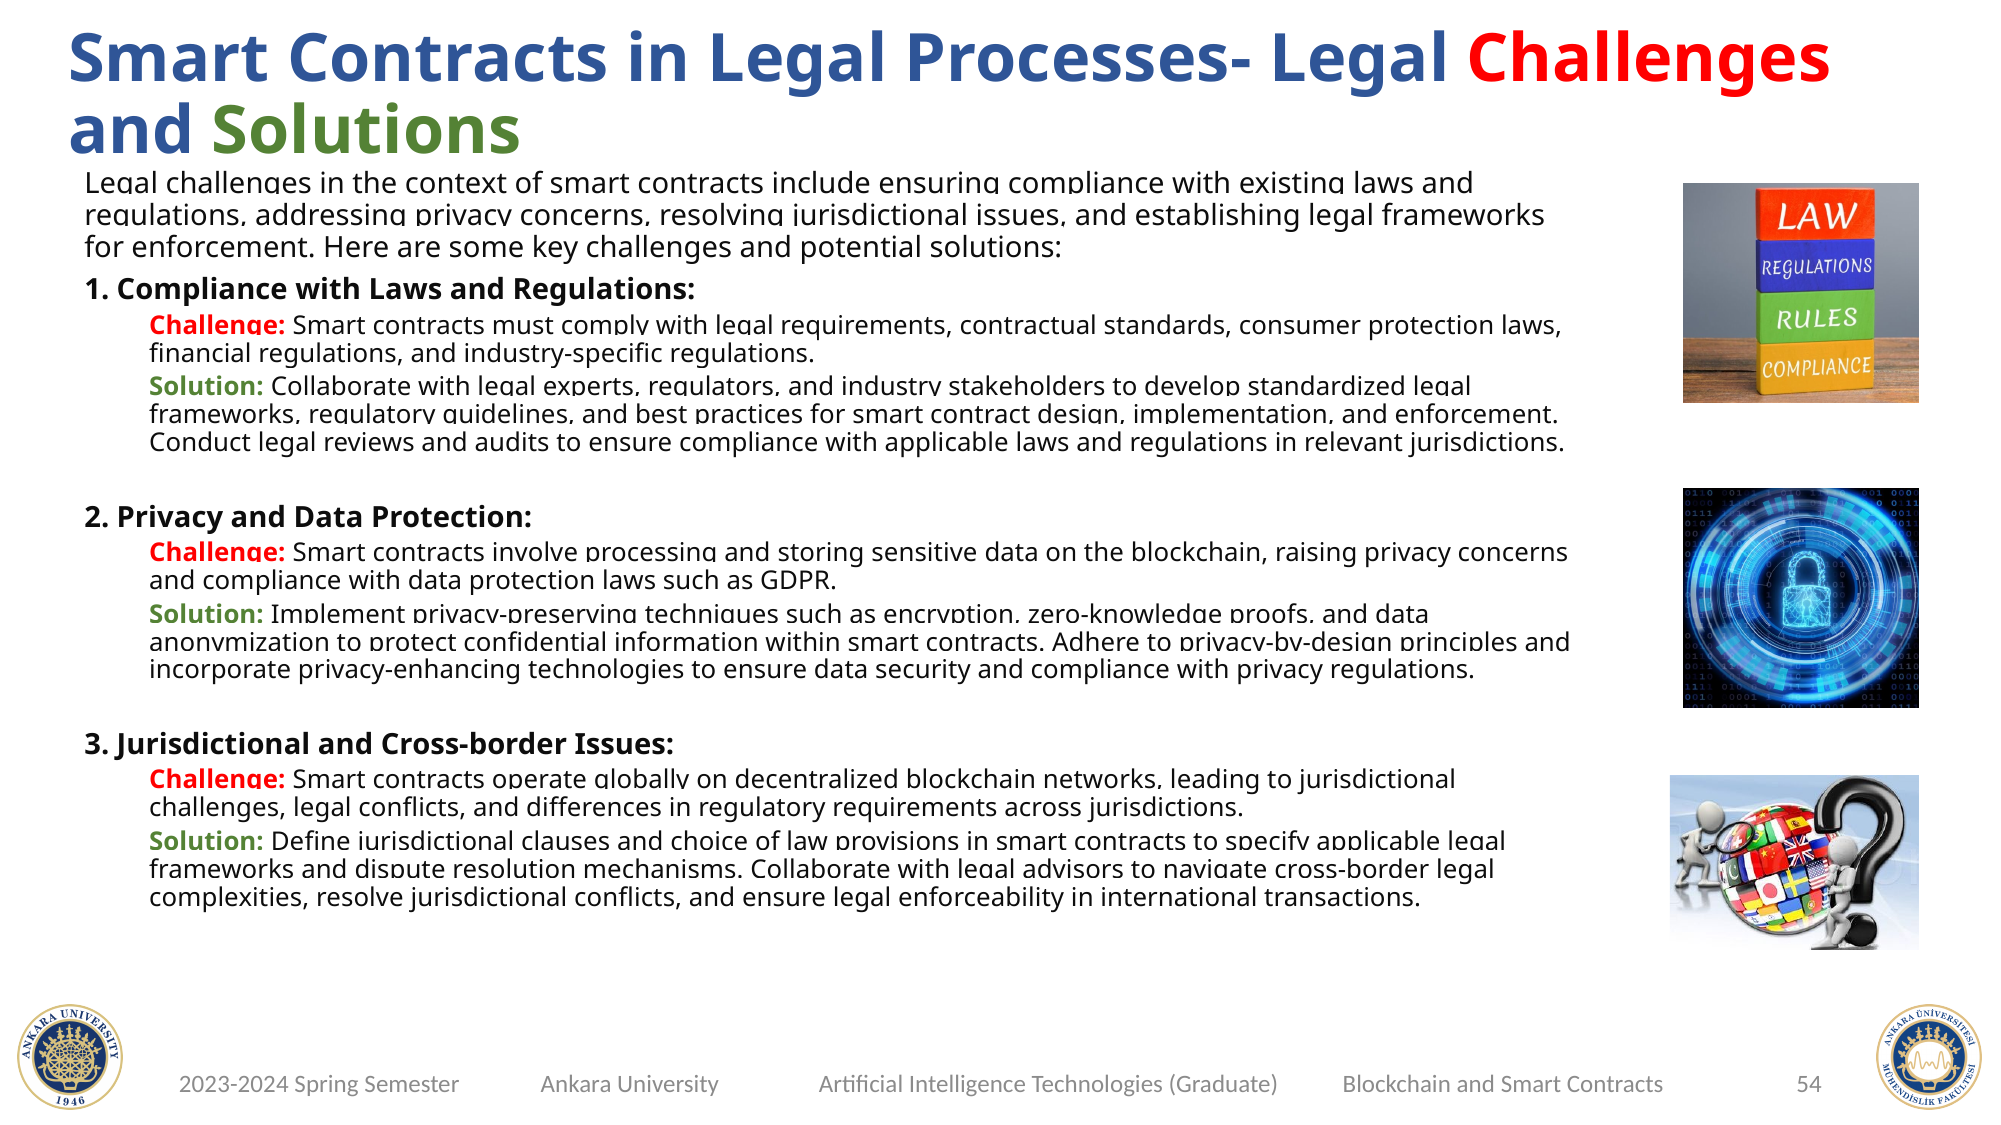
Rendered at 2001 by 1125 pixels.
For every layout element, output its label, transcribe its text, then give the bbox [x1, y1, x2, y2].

slide_number 54 [1751, 1052, 1837, 1113]
picture [17, 1004, 123, 1110]
title Smart Contracts in Legal Processes- Legal Challenges and Solutions [53, 29, 1863, 162]
list Legal challenges in the context of smart contracts include ensuring compliance with existing laws and regulations, addressing privacy concerns, resolving jurisdictional issues, and establishing legal frameworks for enforcement. Here are some key challenges and potential solutions: Compliance with Laws and Regulations: Challenge: Smart contracts must comply with legal requirements, contractual standards, consumer protection laws, financial regulations, and industry-specific regulations. Solution: Collaborate with legal experts, regulators, and industry stakeholders to develop standardized legal frameworks, regulatory guidelines, and best practices for smart contract design, implementation, and enforcement. Conduct legal reviews and audits to ensure compliance with applicable laws and regulations in relevant jurisdictions. Privacy and Data Protection: Challenge: Smart contracts involve processing and storing sensitive data on the blockchain, raising privacy concerns and compliance with data protection laws such as GDPR. Solution: Implement privacy-preserving techniques such as encryption, zero-knowledge proofs, and data anonymization to protect confidential information within smart contracts. Adhere to privacy-by-design principles and incorporate privacy-enhancing technologies to ensure data security and compliance with privacy regulations. Jurisdictional and Cross-border Issues: Challenge: Smart contracts operate globally on decentralized blockchain networks, leading to jurisdictional challenges, legal conflicts, and differences in regulatory requirements across jurisdictions. Solution: Define jurisdictional clauses and choice of law provisions in smart contracts to specify applicable legal frameworks and dispute resolution mechanisms. Collaborate with legal advisors to navigate cross-border legal complexities, resolve jurisdictional conflicts, and ensure legal enforceability in international transactions. [69, 161, 1597, 938]
picture [1876, 1004, 1982, 1110]
picture [1669, 775, 1919, 950]
picture [1683, 183, 1919, 403]
picture [1683, 488, 1919, 708]
